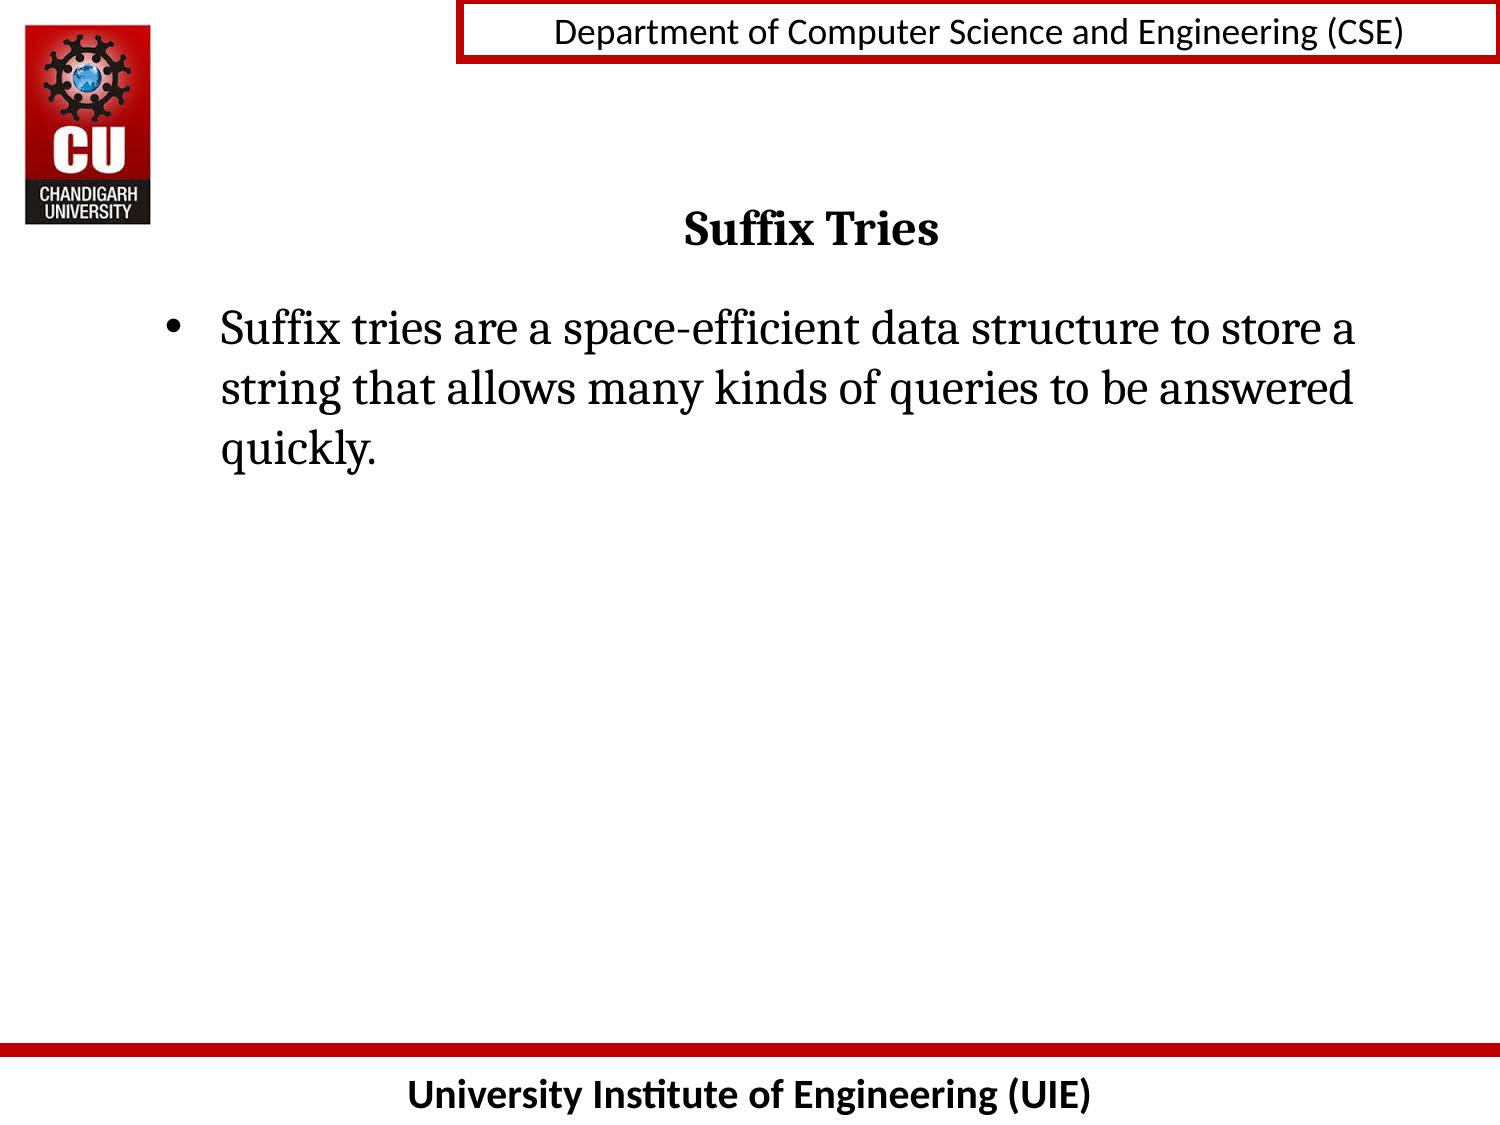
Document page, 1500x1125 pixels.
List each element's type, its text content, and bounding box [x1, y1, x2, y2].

picture [24, 24, 151, 225]
list Suffix tries are a space-efficient data structure to store a string that allows many kinds of queries to be answered quickly. [150, 287, 1463, 1025]
title Suffix Tries [162, 174, 1463, 275]
